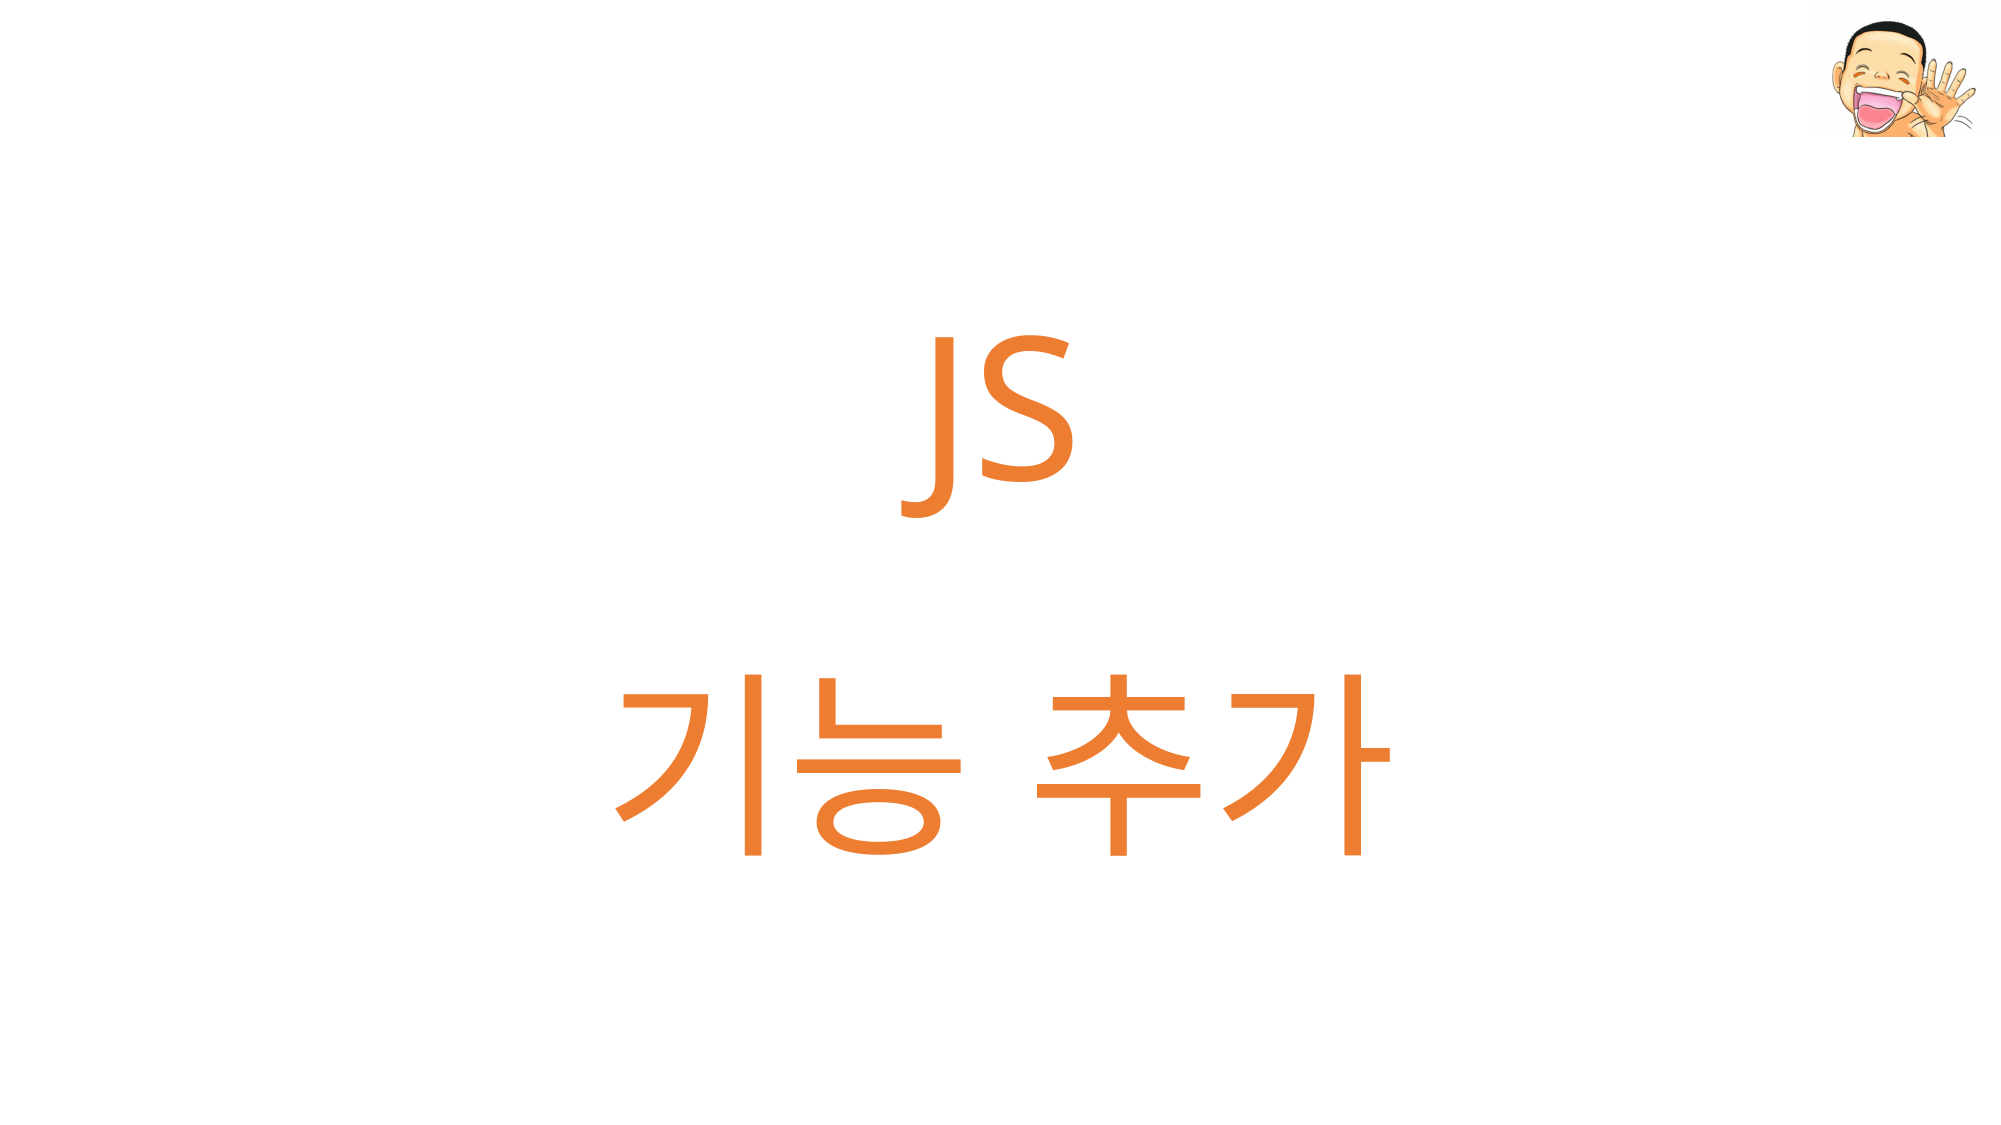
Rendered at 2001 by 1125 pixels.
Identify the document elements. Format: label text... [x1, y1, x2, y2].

text_box JS 기능 추가 [0, 153, 2000, 888]
picture [1808, 0, 2000, 137]
